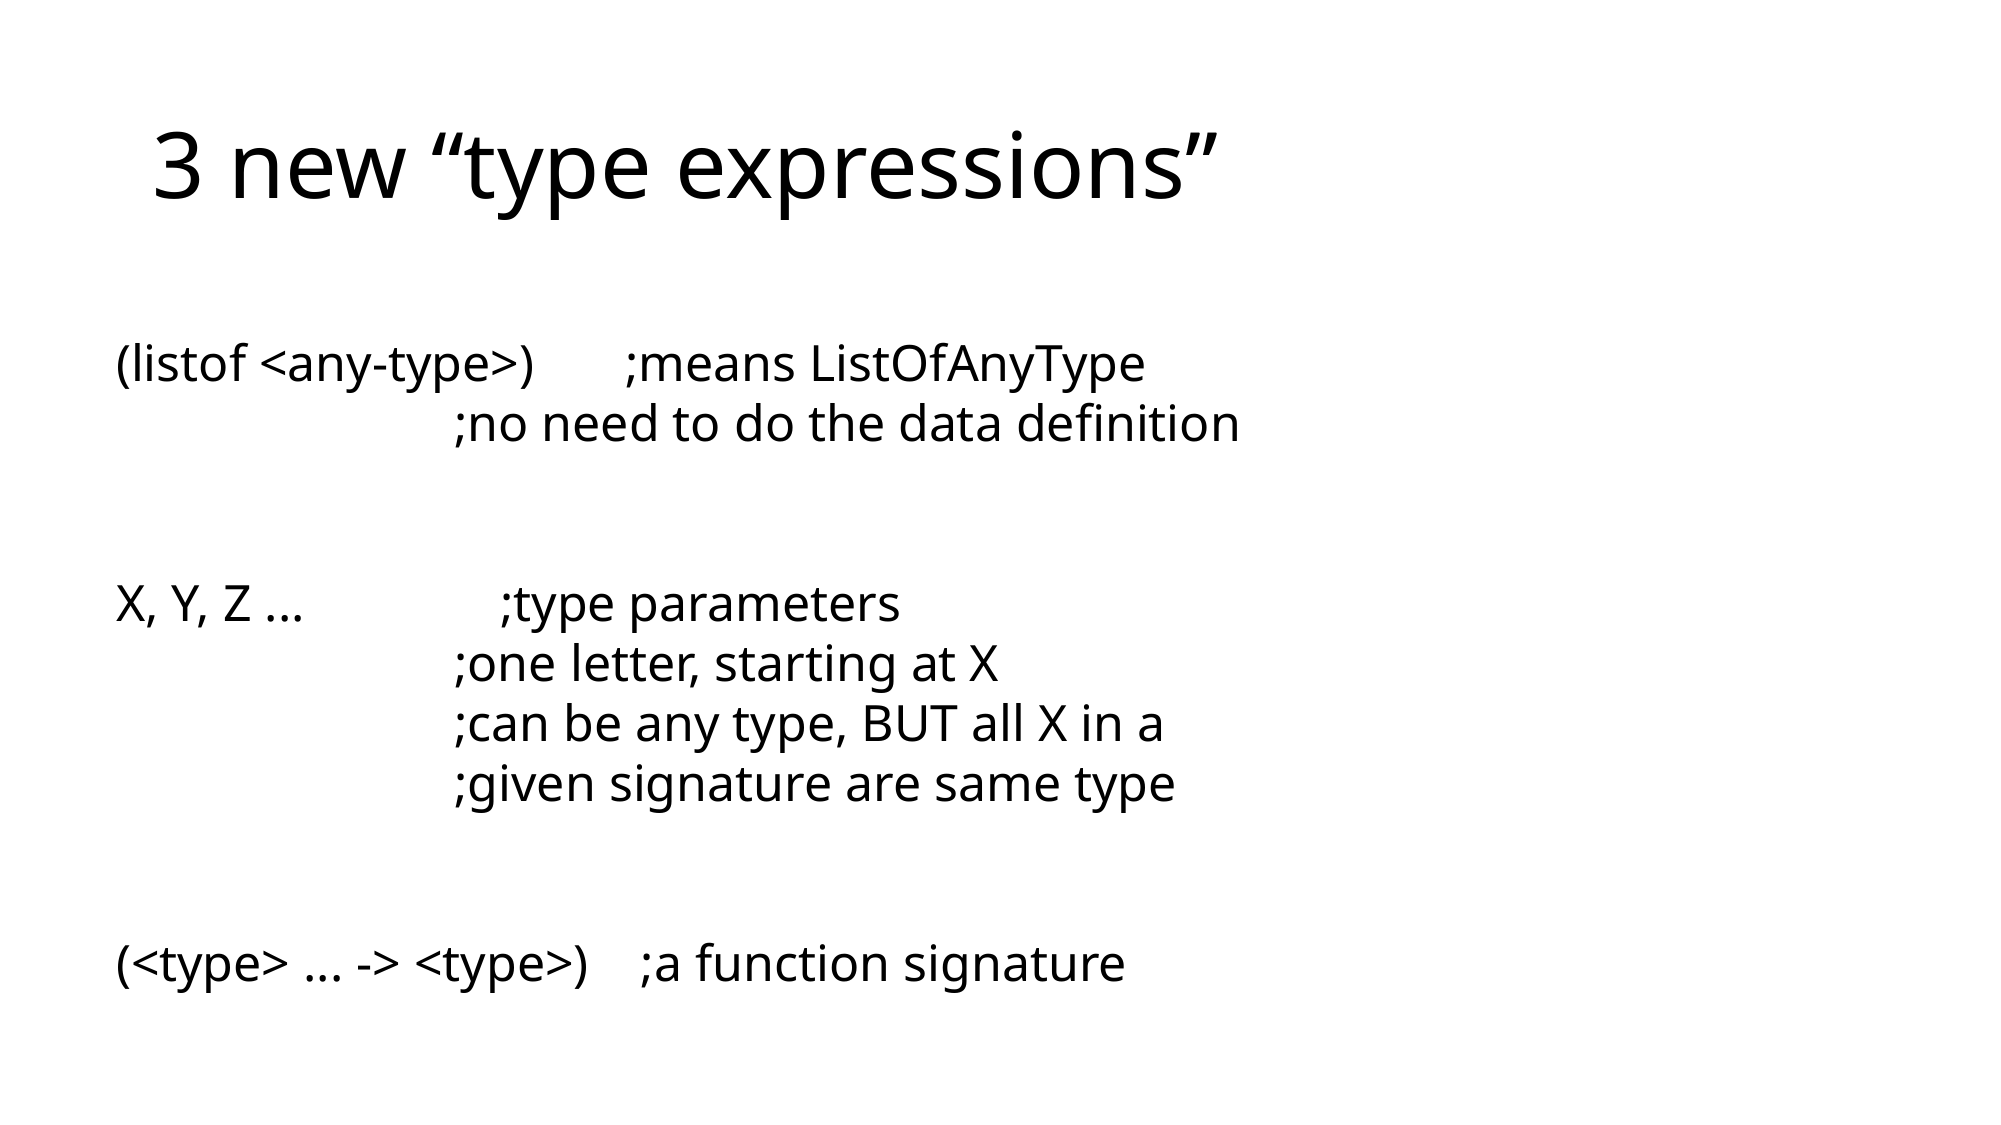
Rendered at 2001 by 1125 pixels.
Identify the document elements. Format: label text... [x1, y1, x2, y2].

title 3 new “type expressions” [137, 59, 1863, 278]
text_box (listof <any-type>) ;means ListOfAnyType ;no need to do the data definition X, Y, Z ... ;type parameters ;one letter, starting at X ;can be any type, BUT all X in a ;given signature are same type (<type> ... -> <type>) ;a function signature [101, 323, 1971, 999]
